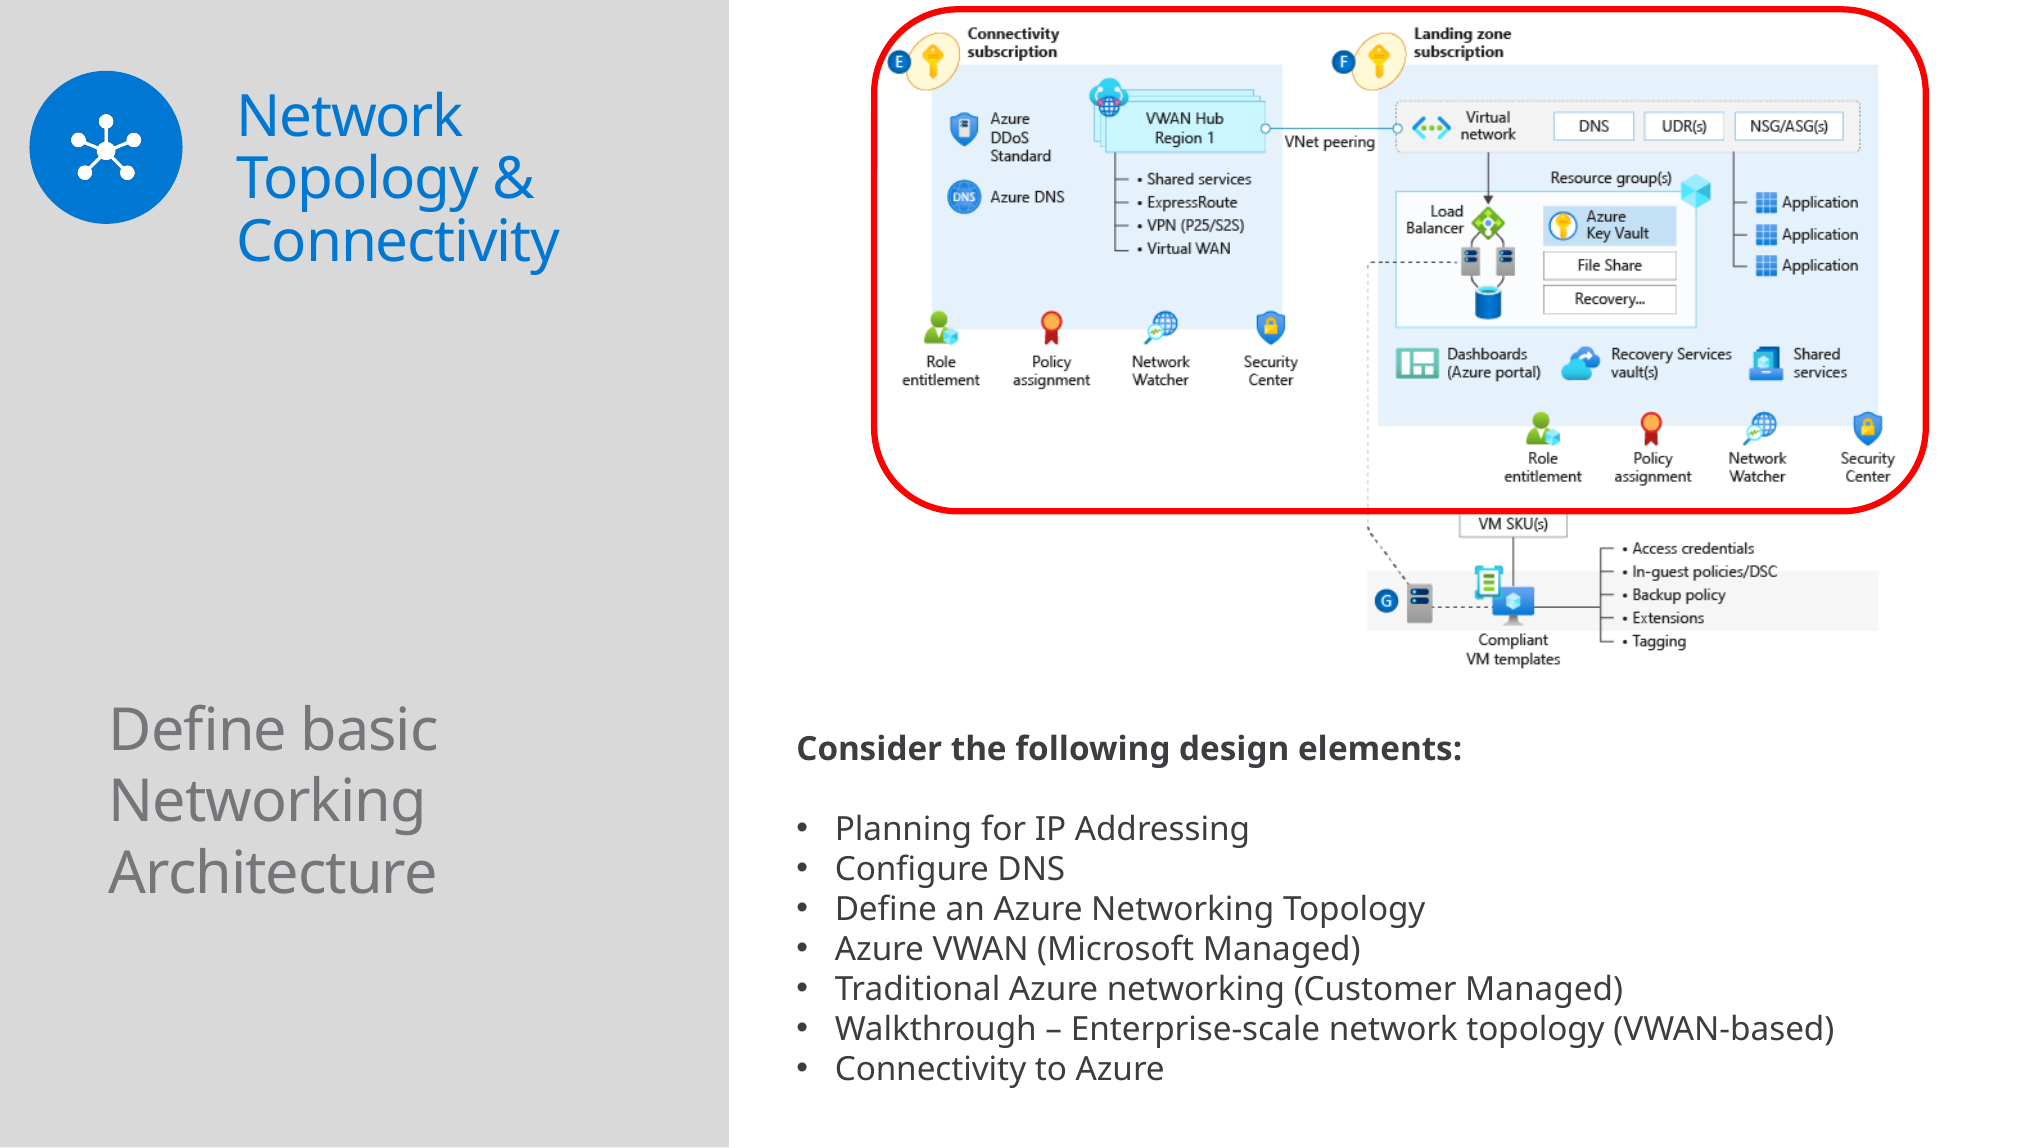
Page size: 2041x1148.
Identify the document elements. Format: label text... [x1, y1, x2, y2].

title Network Topology & Connectivity [236, 70, 673, 546]
text_box [873, 47, 887, 474]
text_box Define basic Networking Architecture [108, 690, 674, 906]
text_box [1903, 34, 1927, 487]
text_box [907, 8, 1893, 25]
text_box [29, 70, 183, 225]
text_box Consider the following design elements: Planning for IP Addressing Configure DNS Define an Azure Networking Topology Azure VWAN (Microsoft Managed) Traditional Azure networking (Customer Managed) Walkthrough – Enterprise-scale network topology (VWAN-based) Connectivity to Azure [796, 727, 2004, 1087]
picture [887, 25, 1903, 671]
